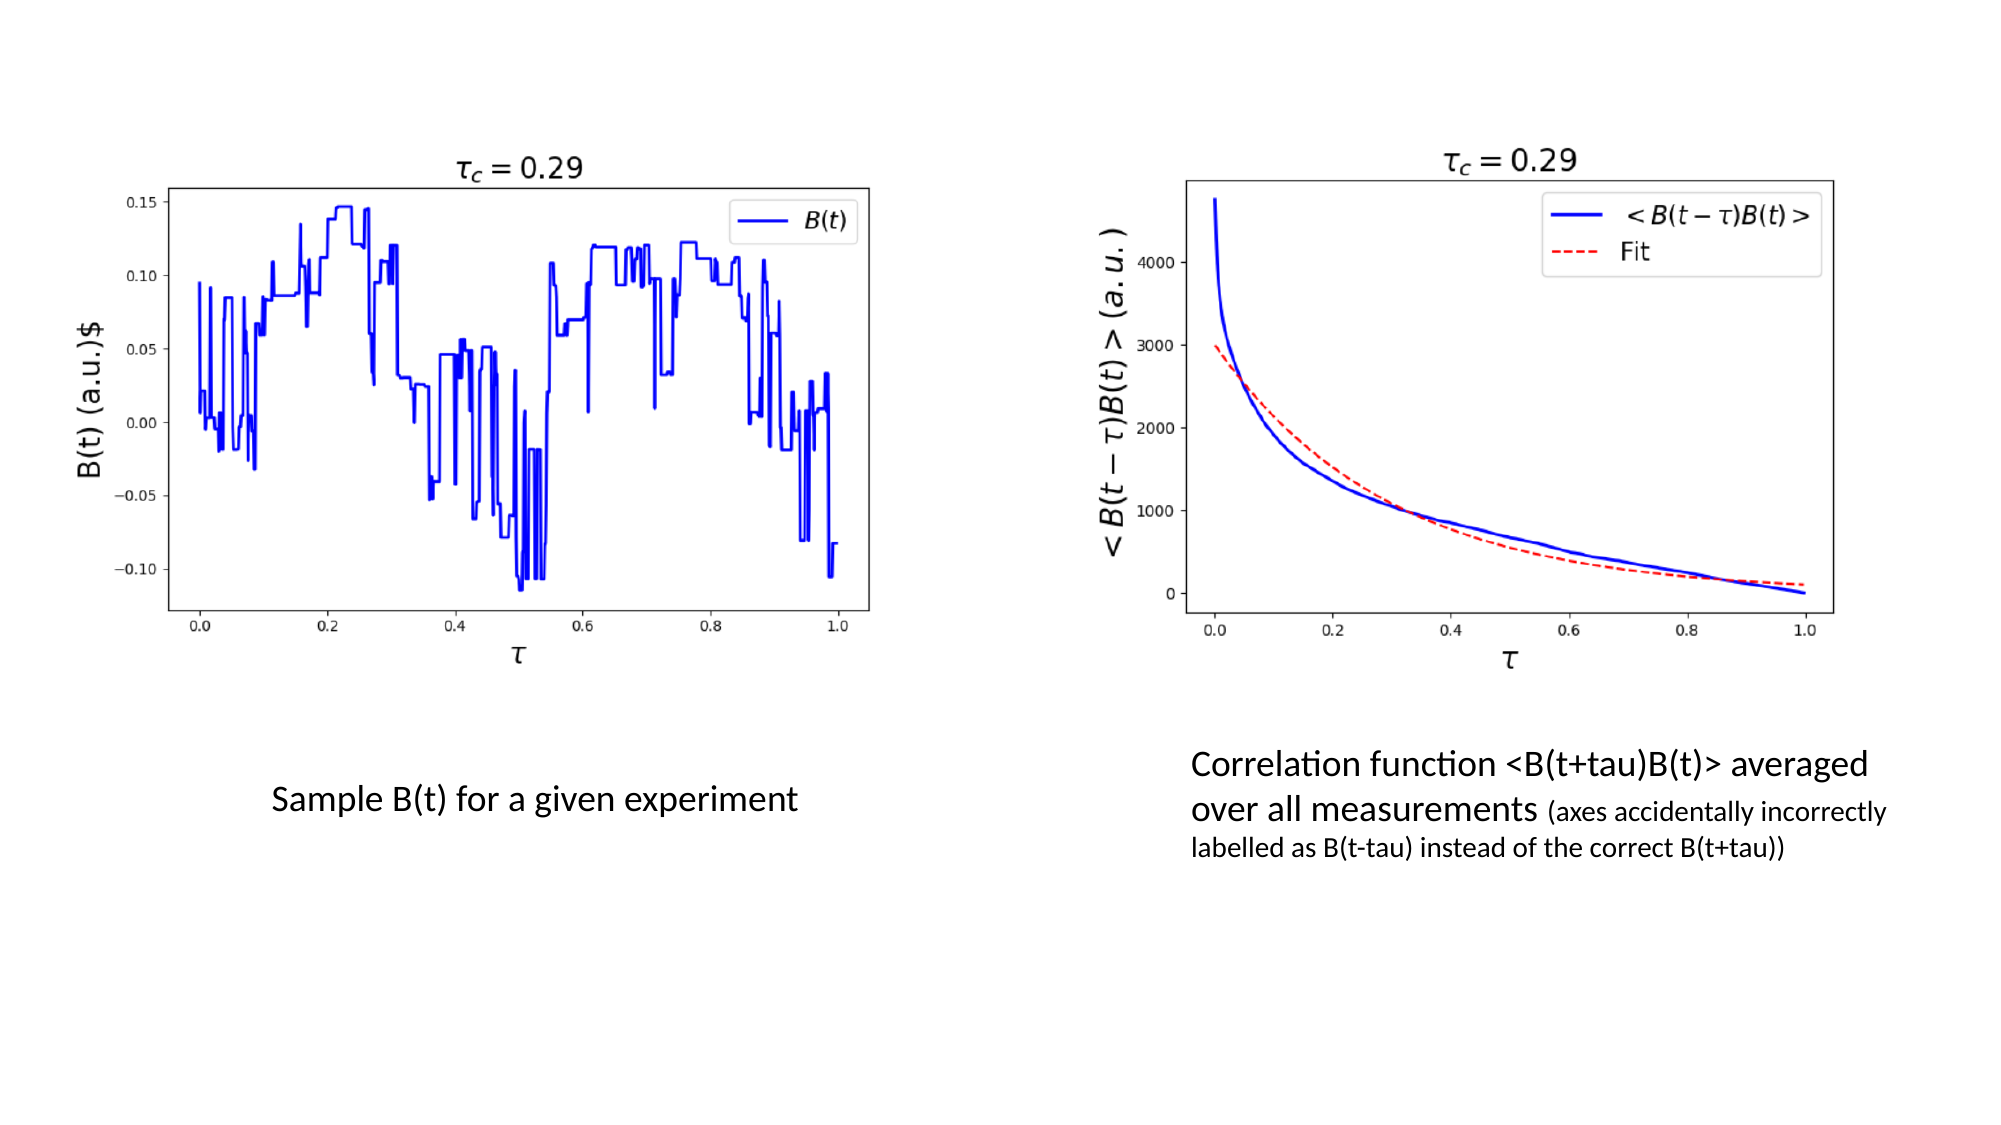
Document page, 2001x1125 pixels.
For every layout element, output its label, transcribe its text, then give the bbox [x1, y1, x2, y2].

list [61, 149, 883, 669]
text_box Sample B(t) for a given experiment [256, 766, 815, 827]
text_box Correlation function <B(t+tau)B(t)> averaged over all measurements (axes accidentally incorrectly labelled as B(t-tau) instead of the correct B(t+tau)) [1176, 731, 1920, 872]
picture [1085, 137, 1860, 669]
